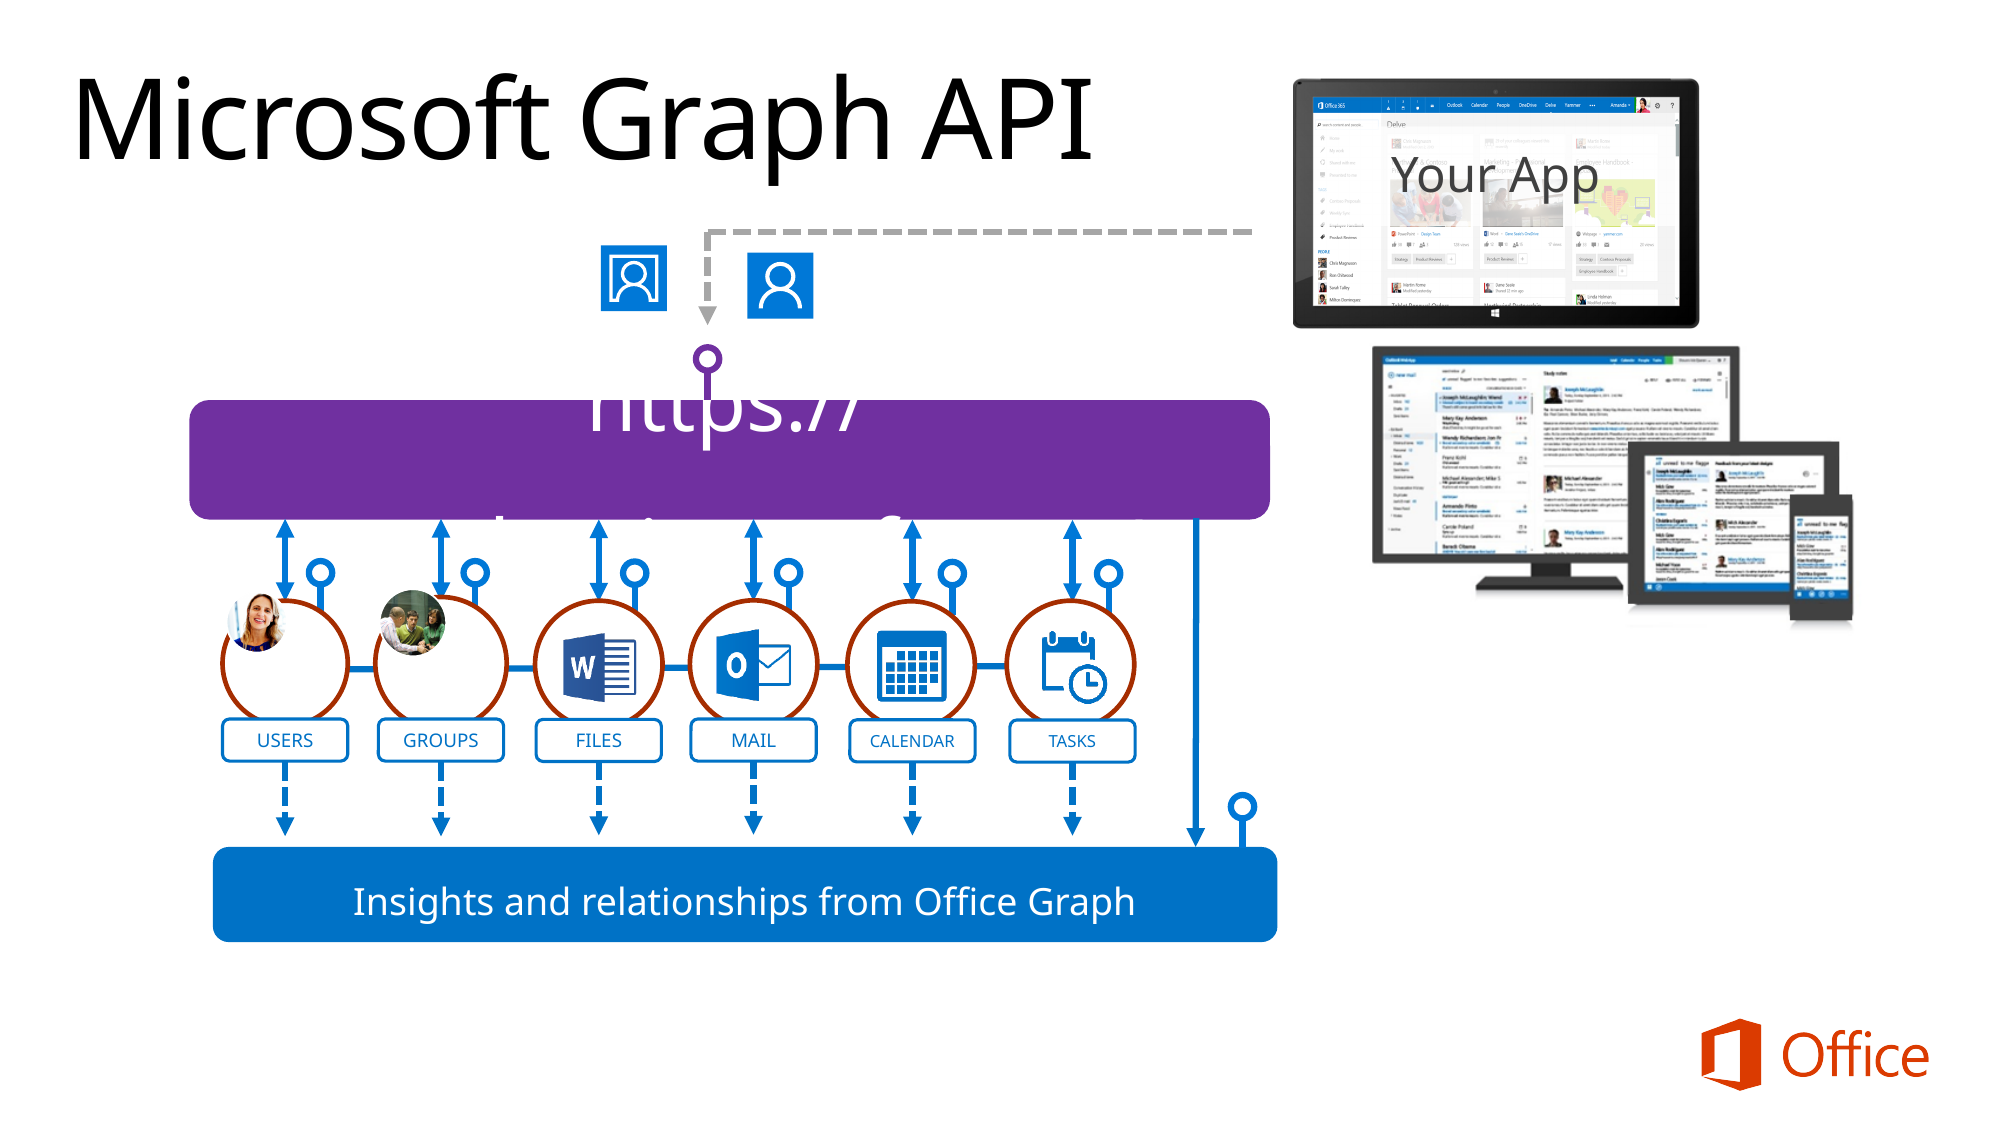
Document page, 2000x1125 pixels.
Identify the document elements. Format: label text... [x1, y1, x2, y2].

picture [1670, 987, 1960, 1122]
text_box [189, 78, 1864, 943]
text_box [747, 252, 814, 319]
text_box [600, 245, 668, 312]
title Microsoft Graph API [46, 47, 1875, 171]
